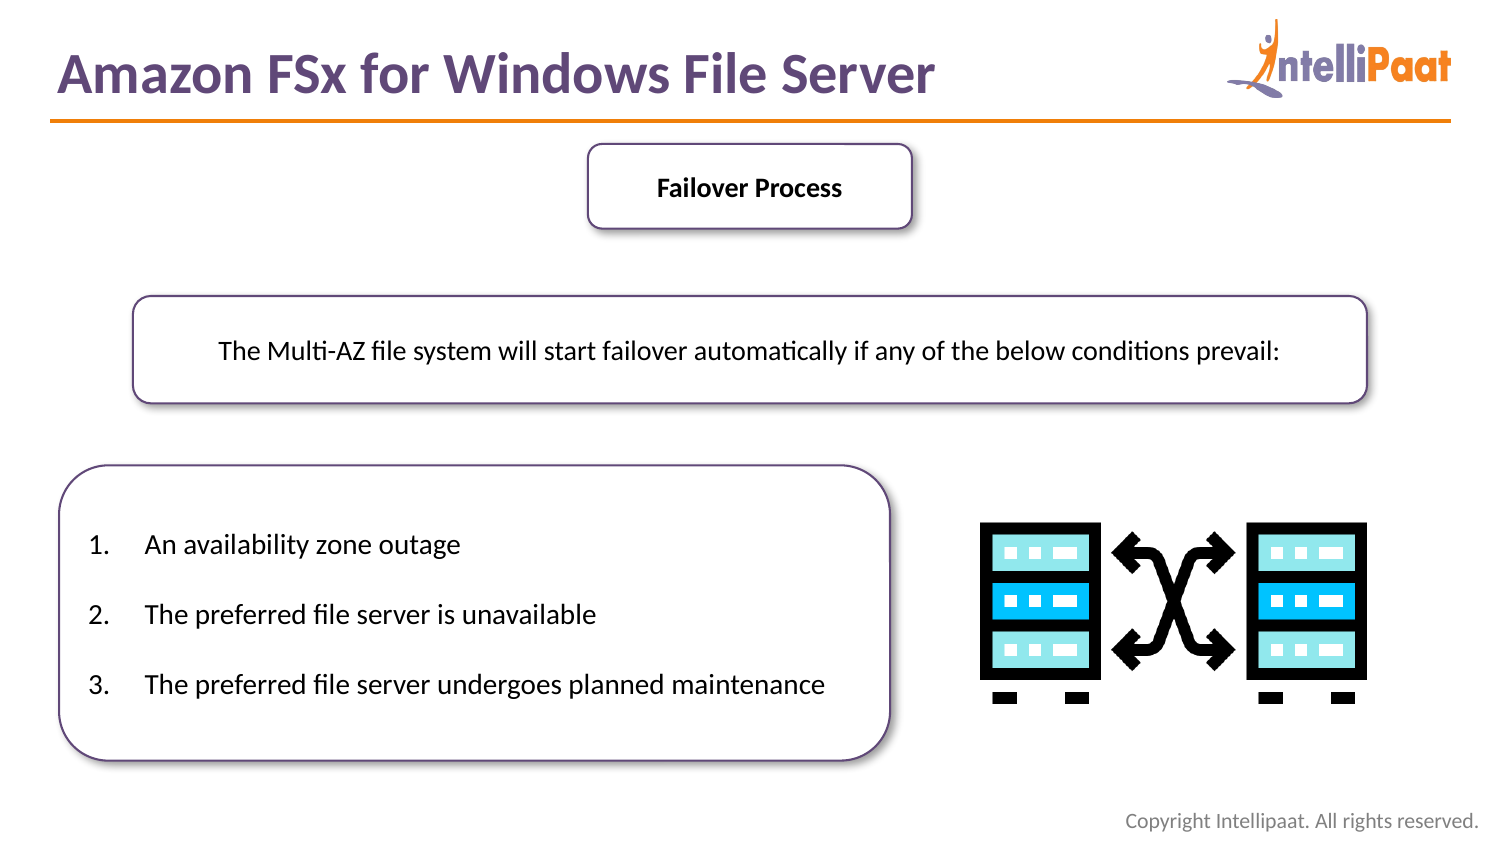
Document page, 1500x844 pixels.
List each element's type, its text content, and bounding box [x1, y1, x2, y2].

picture [1227, 19, 1451, 98]
text_box Failover Process [586, 142, 913, 230]
text_box Amazon FSx for Windows File Server [42, 27, 952, 113]
text_box An availability zone outage The preferred file server is unavailable The preferred file server undergoes planned maintenance [58, 464, 892, 762]
picture [980, 419, 1367, 807]
text_box The Multi-AZ file system will start failover automatically if any of the below conditions prevail: [131, 294, 1369, 405]
